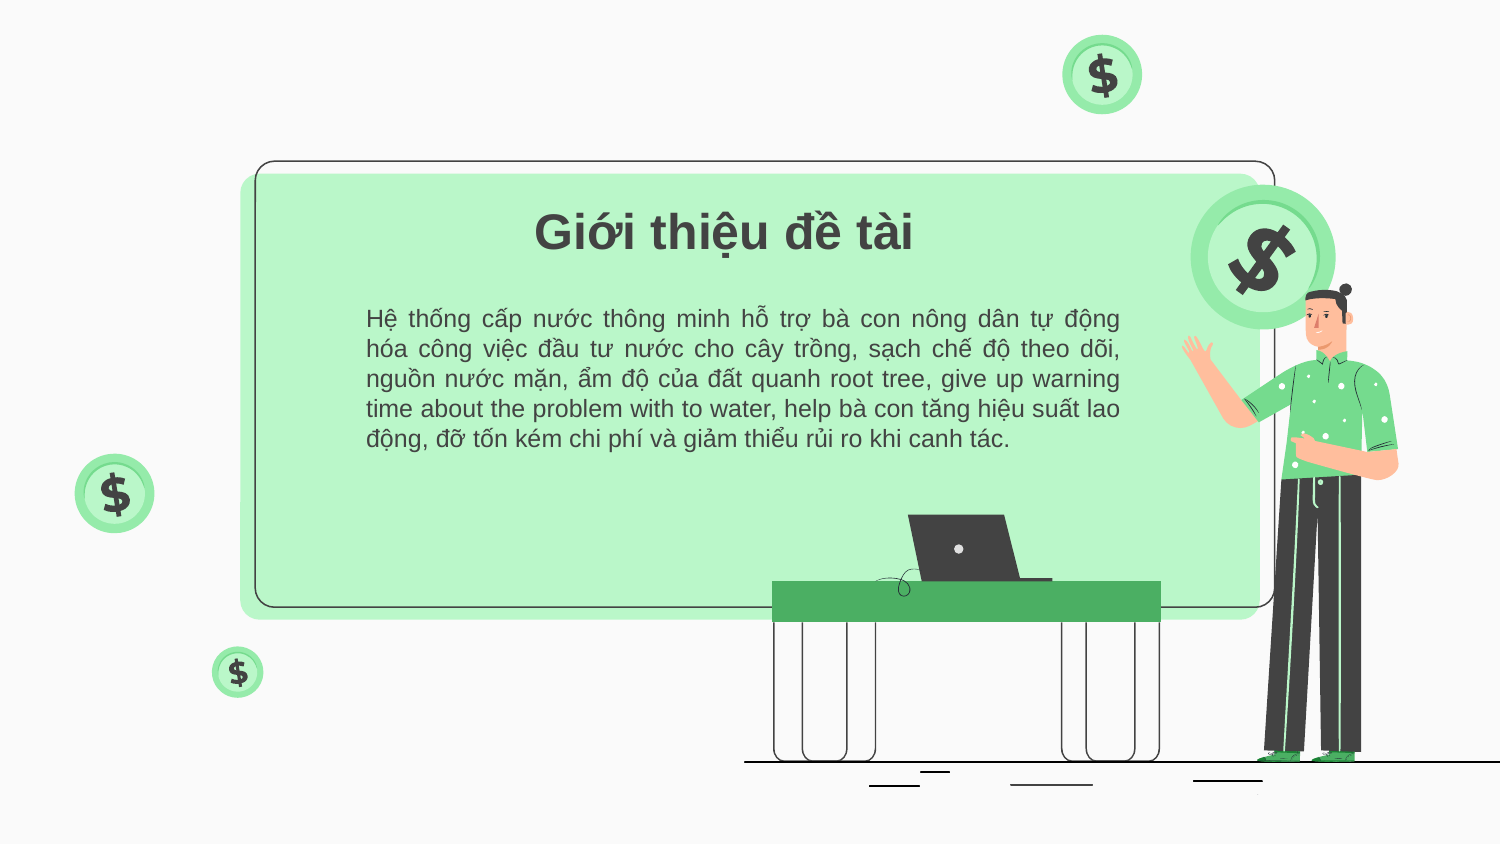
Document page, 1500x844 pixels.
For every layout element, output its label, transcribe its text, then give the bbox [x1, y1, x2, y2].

title Giới thiệu đề tài [342, 211, 1108, 276]
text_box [209, 646, 266, 699]
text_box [744, 761, 1500, 787]
subtitle Hệ thống cấp nước thông minh hỗ trợ bà con nông dân tự động hóa công việc đầu tư nước cho cây trồng, sạch chế độ theo dõi, nguồn nước mặn, ẩm độ của đất quanh root tree, give up warning time about the problem with to water, help bà con tăng hiệu suất lao động, đỡ tốn kém chi phí và giảm thiểu rủi ro khi canh tác. [350, 287, 1150, 503]
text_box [1180, 184, 1346, 282]
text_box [71, 453, 158, 534]
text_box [1180, 283, 1400, 763]
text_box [1059, 34, 1146, 115]
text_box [771, 514, 1162, 760]
